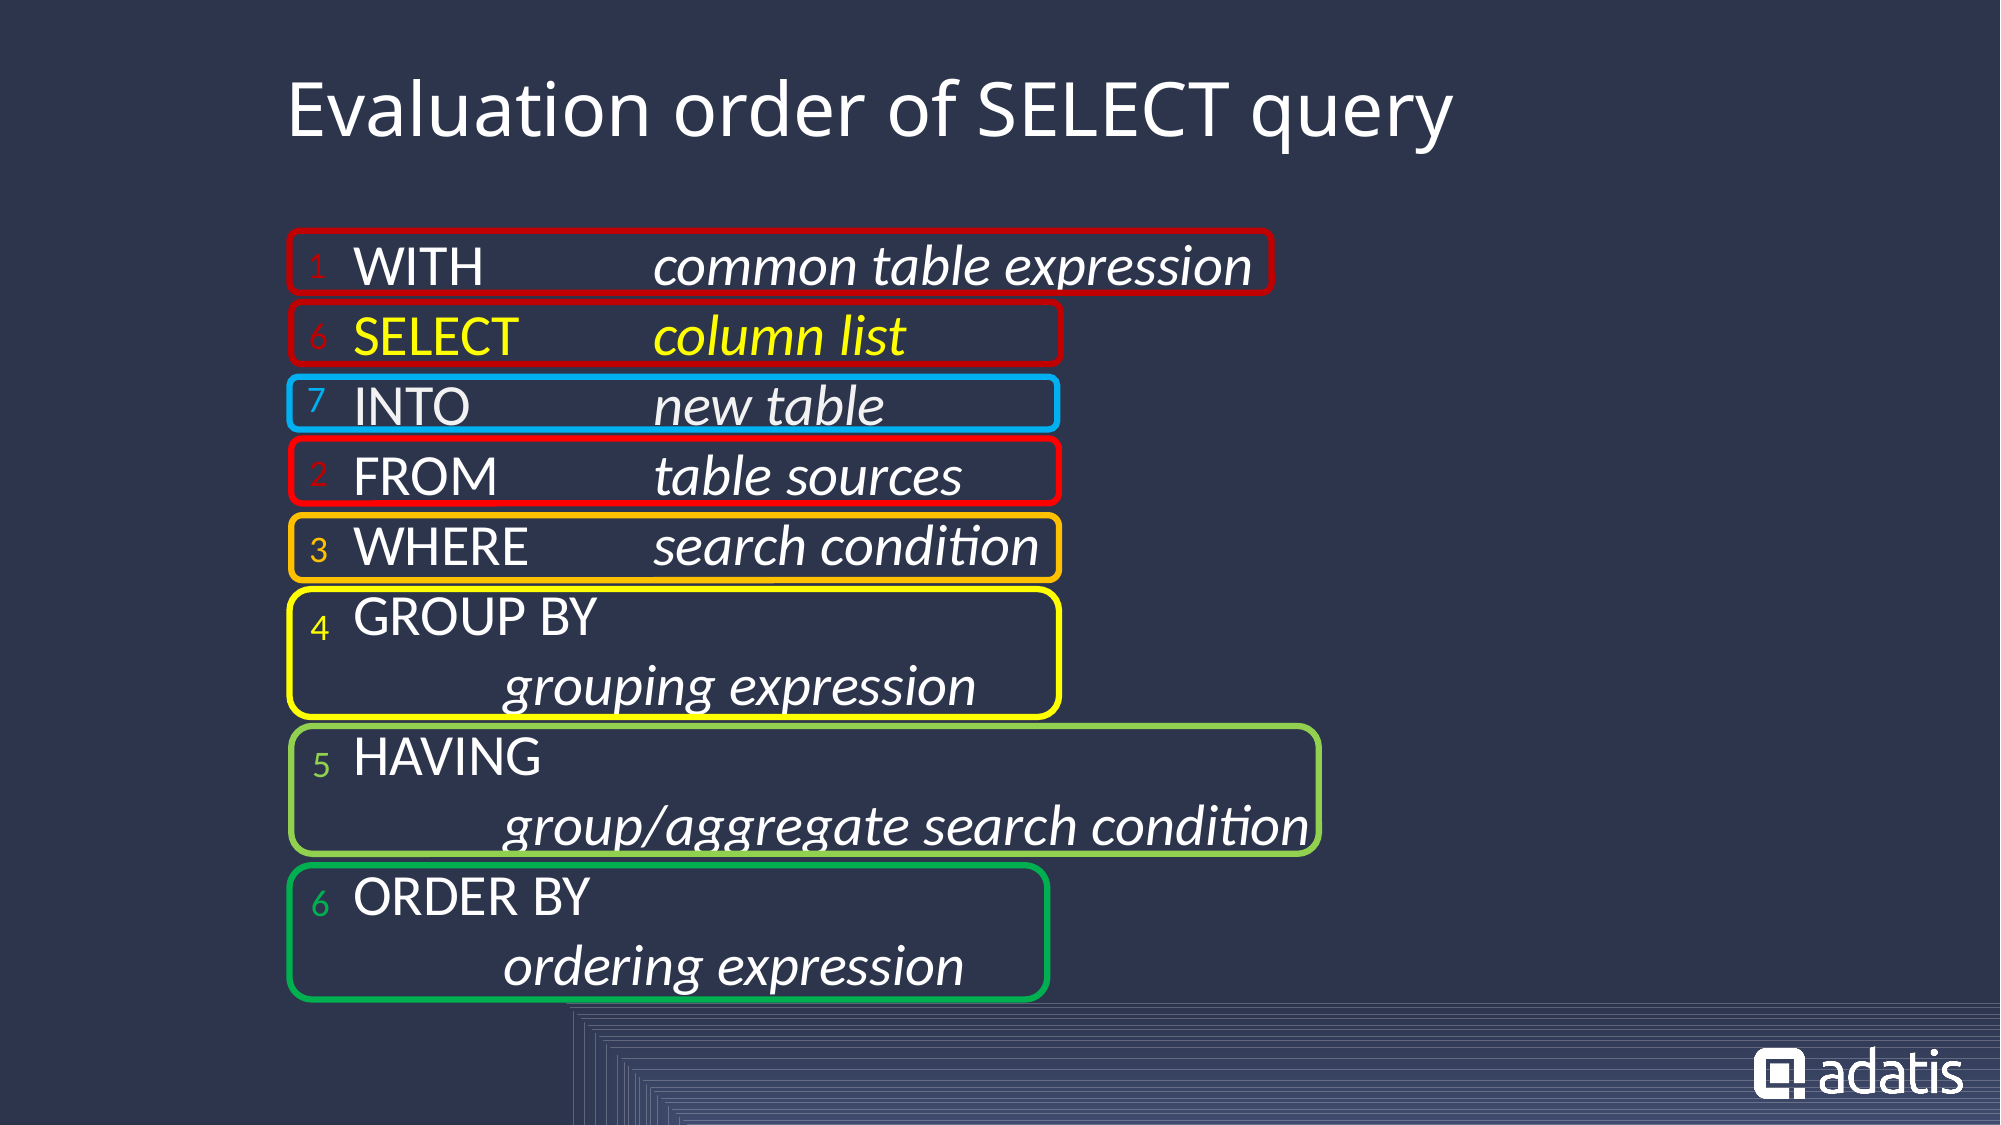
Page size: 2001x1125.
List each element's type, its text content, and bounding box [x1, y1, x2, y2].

text_box Evaluation order of SELECT query [220, 54, 1520, 160]
picture [1754, 1046, 1963, 1099]
text_box 6 [288, 864, 1049, 1001]
text_box WITH common table expression SELECT column list INTO new table FROM table sources WHERE search condition GROUP BY grouping expression HAVING group/aggregate search condition ORDER BY ordering expression [338, 219, 1591, 1005]
text_box 1 [288, 229, 1273, 294]
text_box 5 [290, 724, 1320, 855]
text_box 2 [290, 437, 1061, 505]
text_box 6 [290, 300, 1062, 366]
text_box 3 [290, 514, 1061, 582]
text_box 4 [288, 588, 1061, 719]
text_box 7 [288, 375, 1059, 431]
